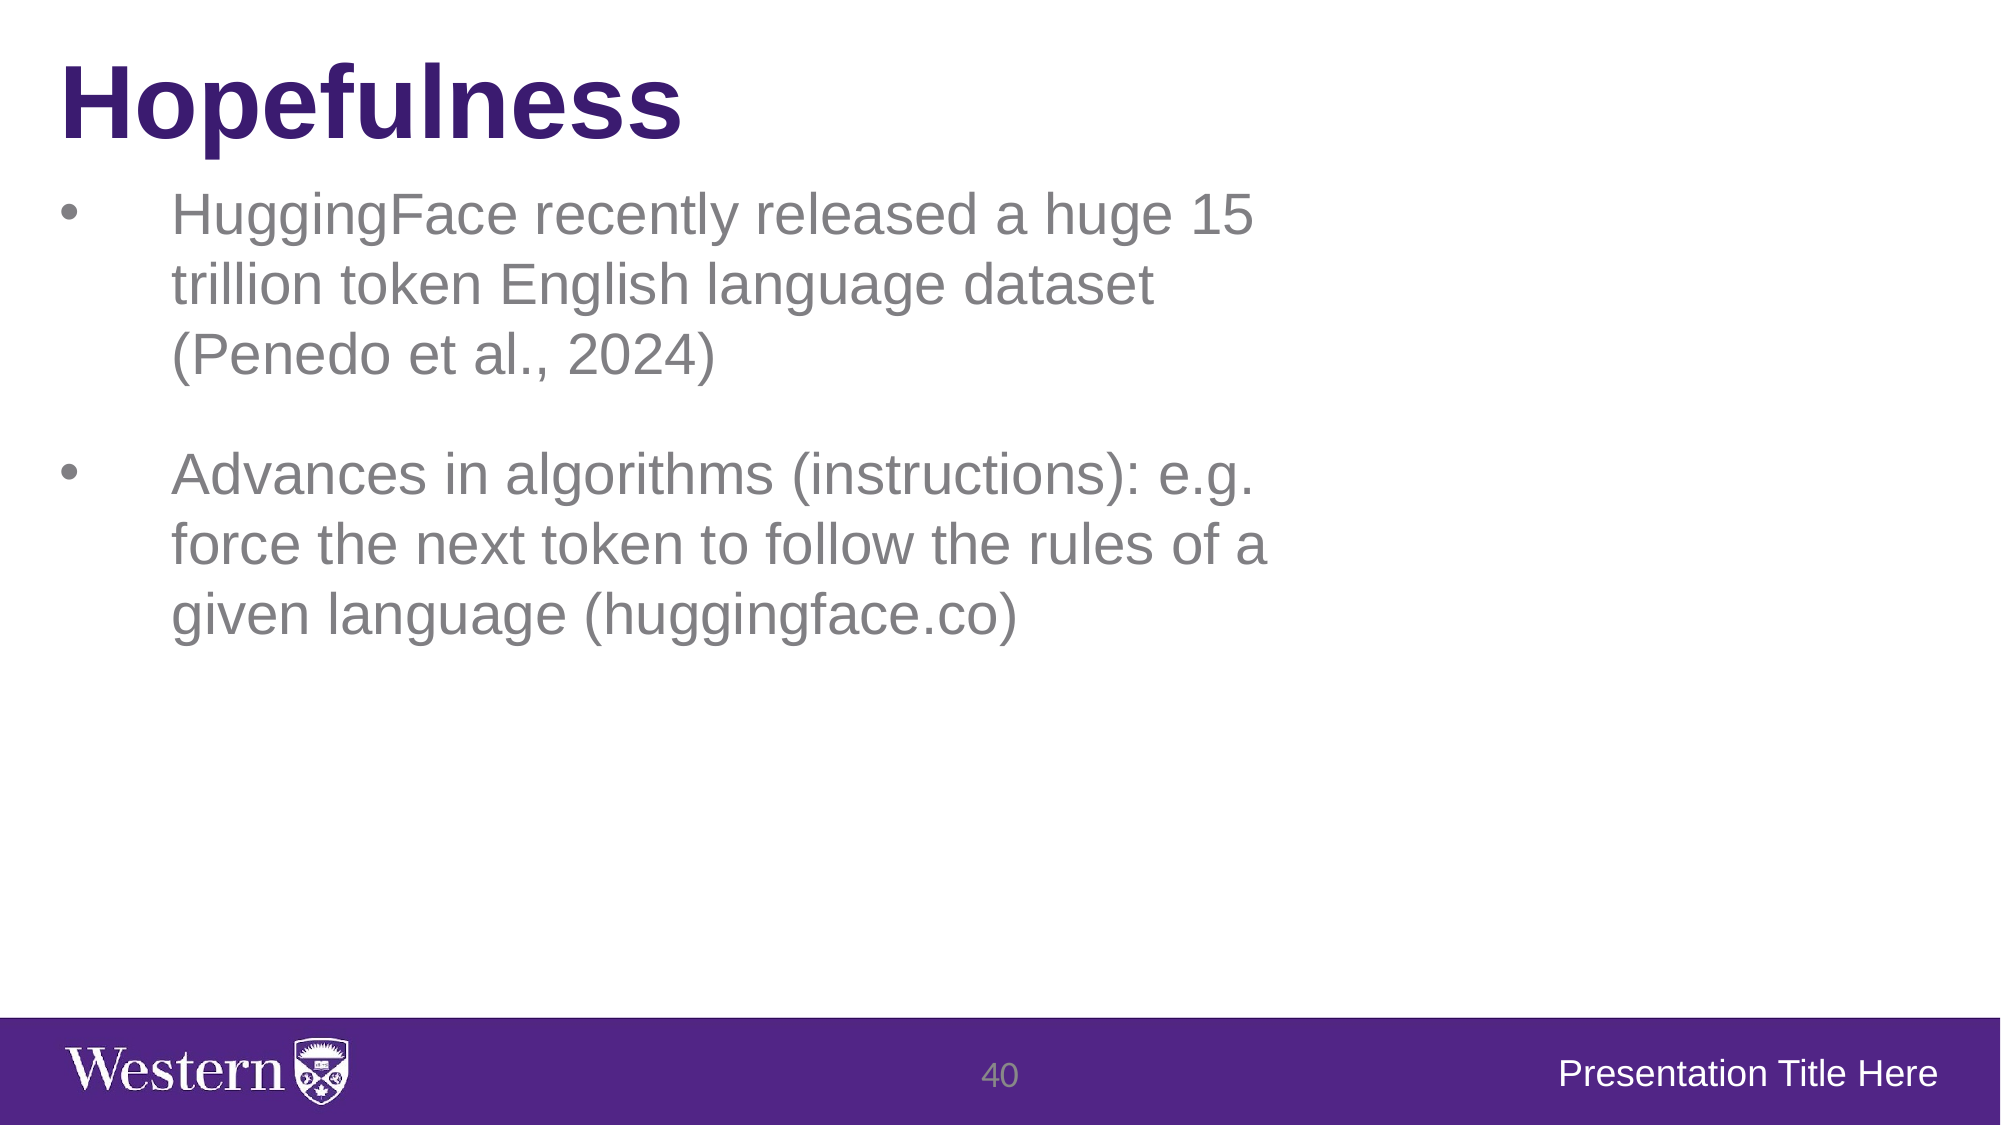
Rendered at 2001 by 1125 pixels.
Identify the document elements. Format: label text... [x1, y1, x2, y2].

slide_number ‹#› [774, 1042, 1225, 1103]
text_box Hopefulness [44, 27, 1358, 168]
picture [0, 0, 2001, 1125]
text_box Presentation Title Here [1430, 1041, 1954, 1102]
text_box HuggingFace recently released a huge 15 trillion token English language dataset (Penedo et al., 2024) Advances in algorithms (instructions): e.g. force the next token to follow the rules of a given language (huggingface.co) [44, 168, 1358, 804]
